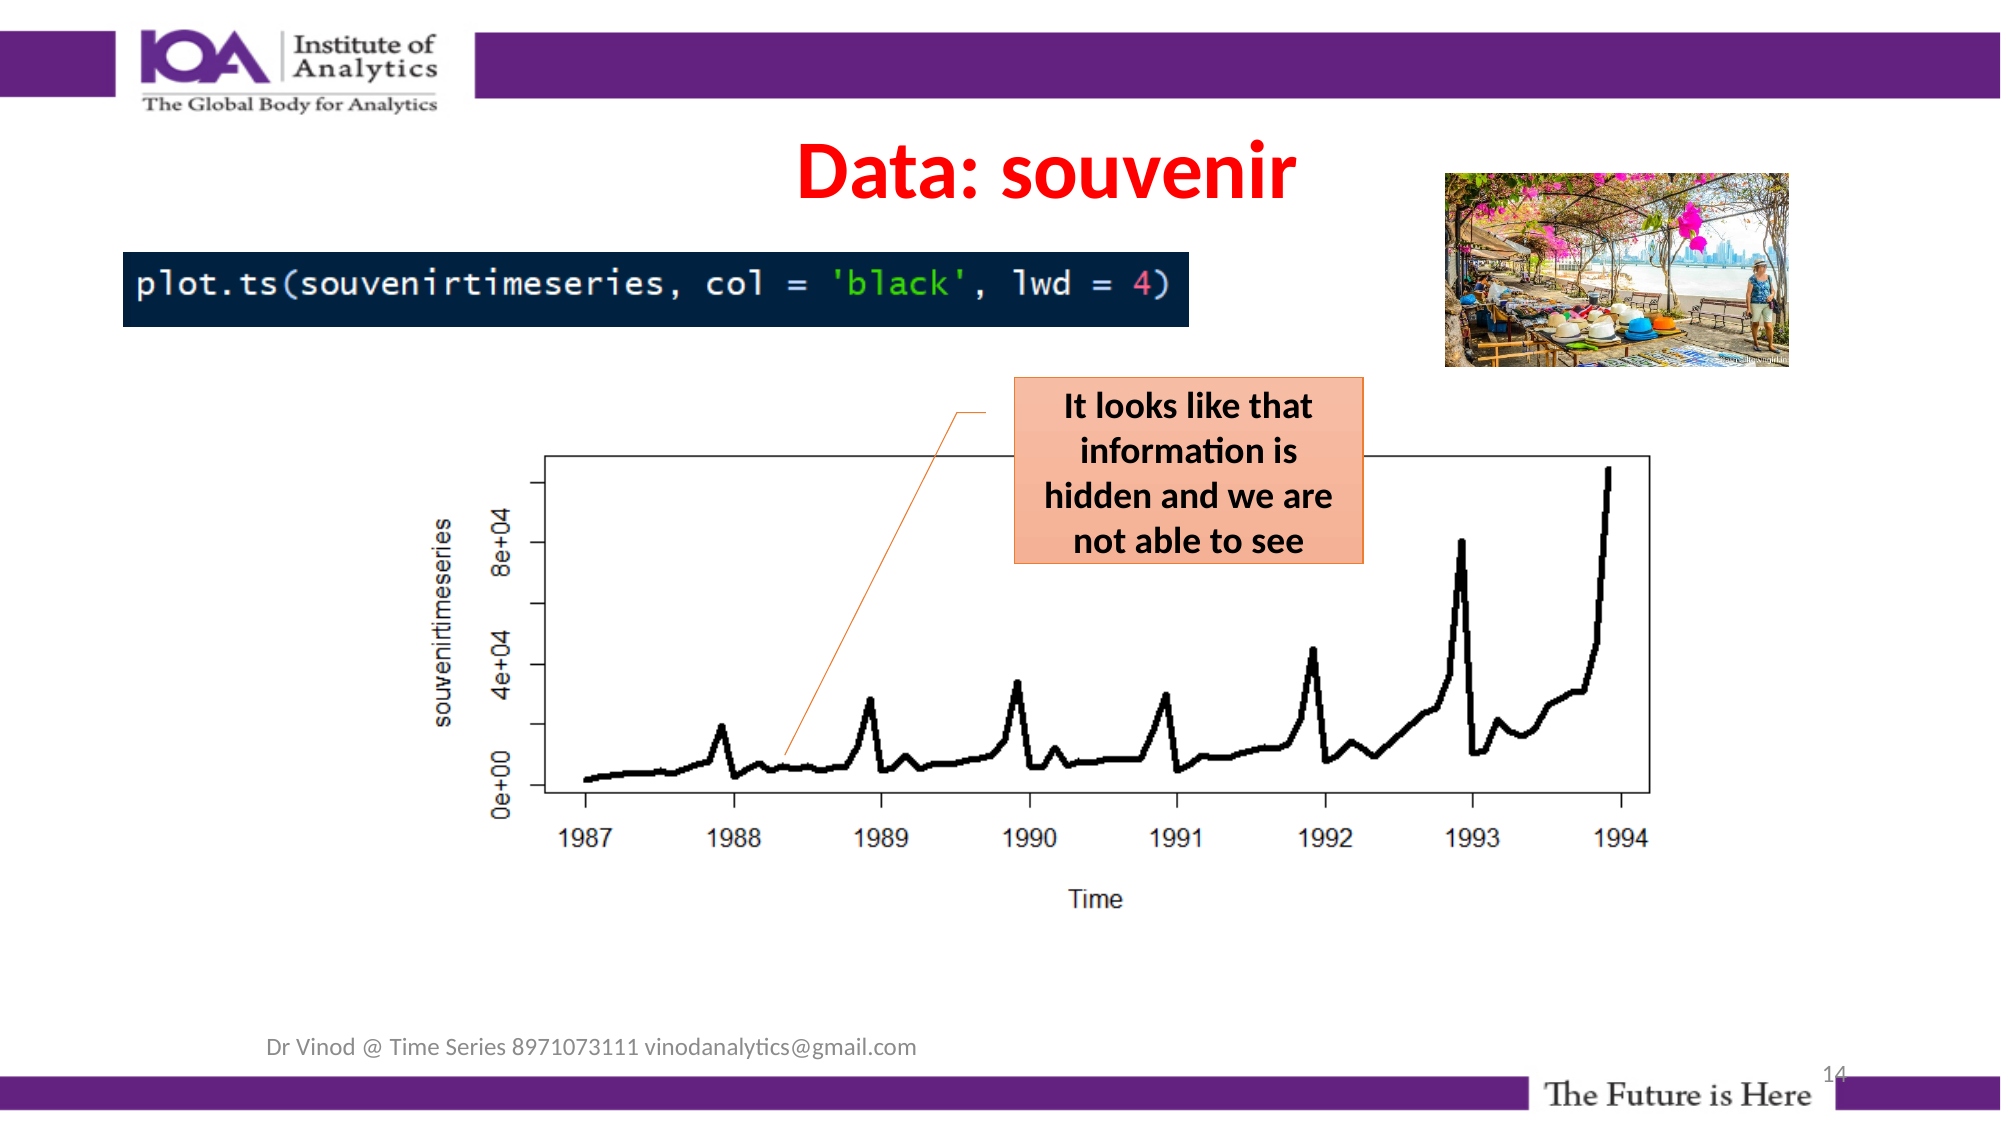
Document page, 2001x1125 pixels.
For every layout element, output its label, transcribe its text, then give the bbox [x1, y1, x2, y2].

picture [0, 0, 2001, 1125]
subtitle Data: souvenir [754, 119, 1341, 220]
text_box It looks like that information is hidden and we are not able to see [1014, 377, 1364, 418]
slide_number 14 [1412, 1042, 1863, 1103]
footer Dr Vinod @ Time Series 8971073111 vinodanalytics@gmail.com [21, 1014, 1164, 1075]
